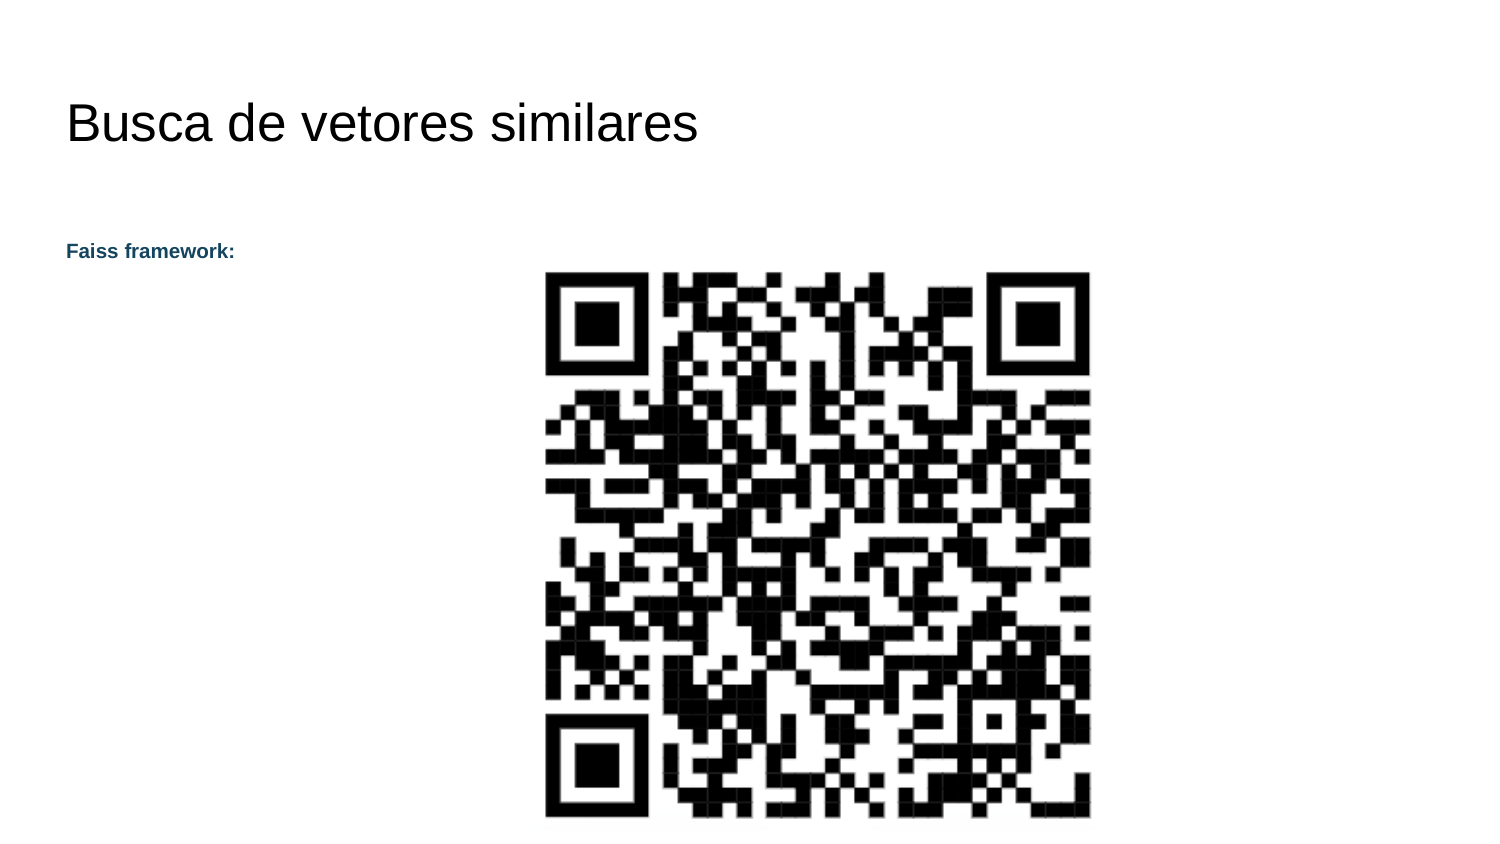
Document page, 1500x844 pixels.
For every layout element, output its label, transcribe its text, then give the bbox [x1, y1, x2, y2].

text_box Faiss framework: [51, 232, 492, 271]
title Busca de vetores similares [51, 72, 1449, 167]
picture [526, 252, 1112, 831]
